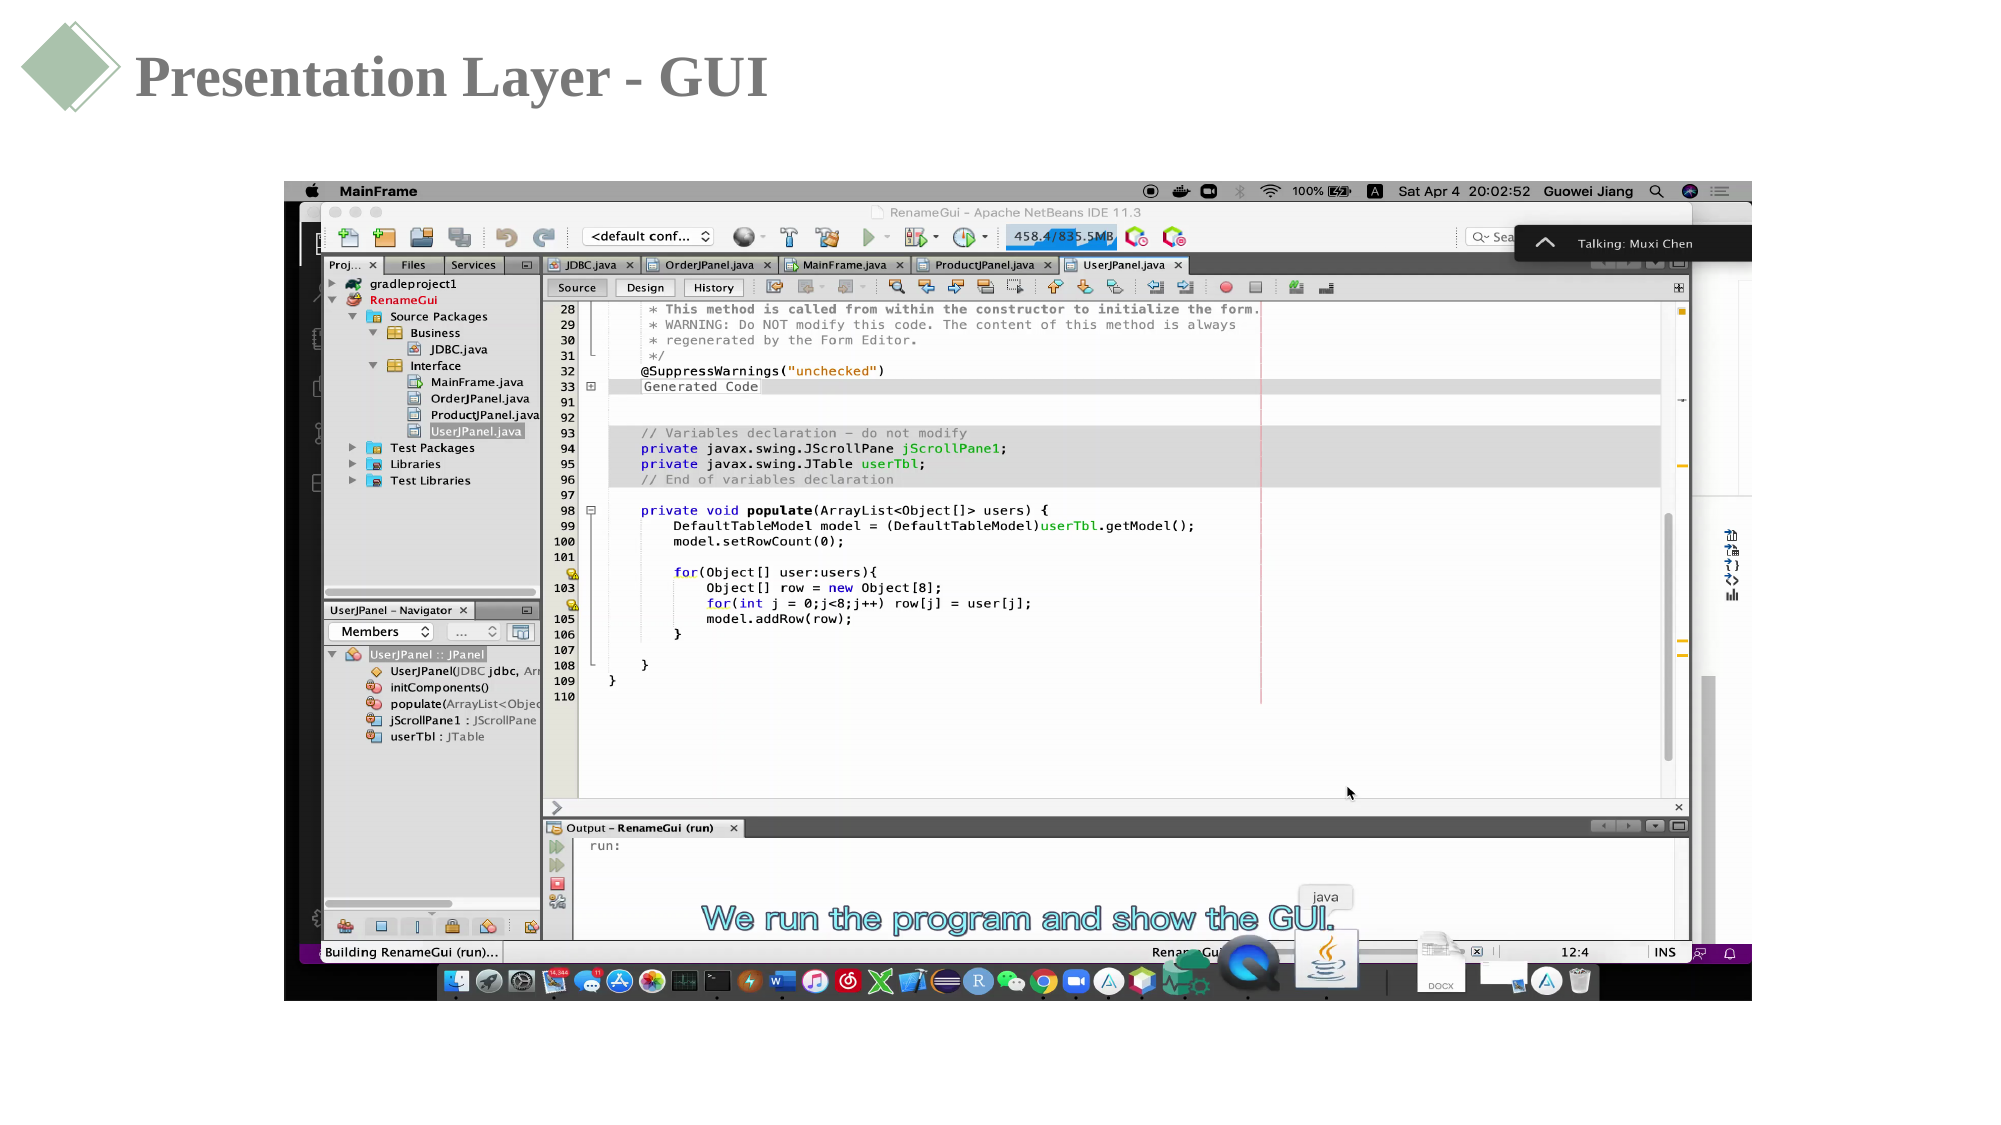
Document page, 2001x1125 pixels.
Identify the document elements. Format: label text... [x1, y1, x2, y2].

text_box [283, 180, 1752, 1002]
text_box Presentation Layer - GUI [120, 31, 784, 116]
